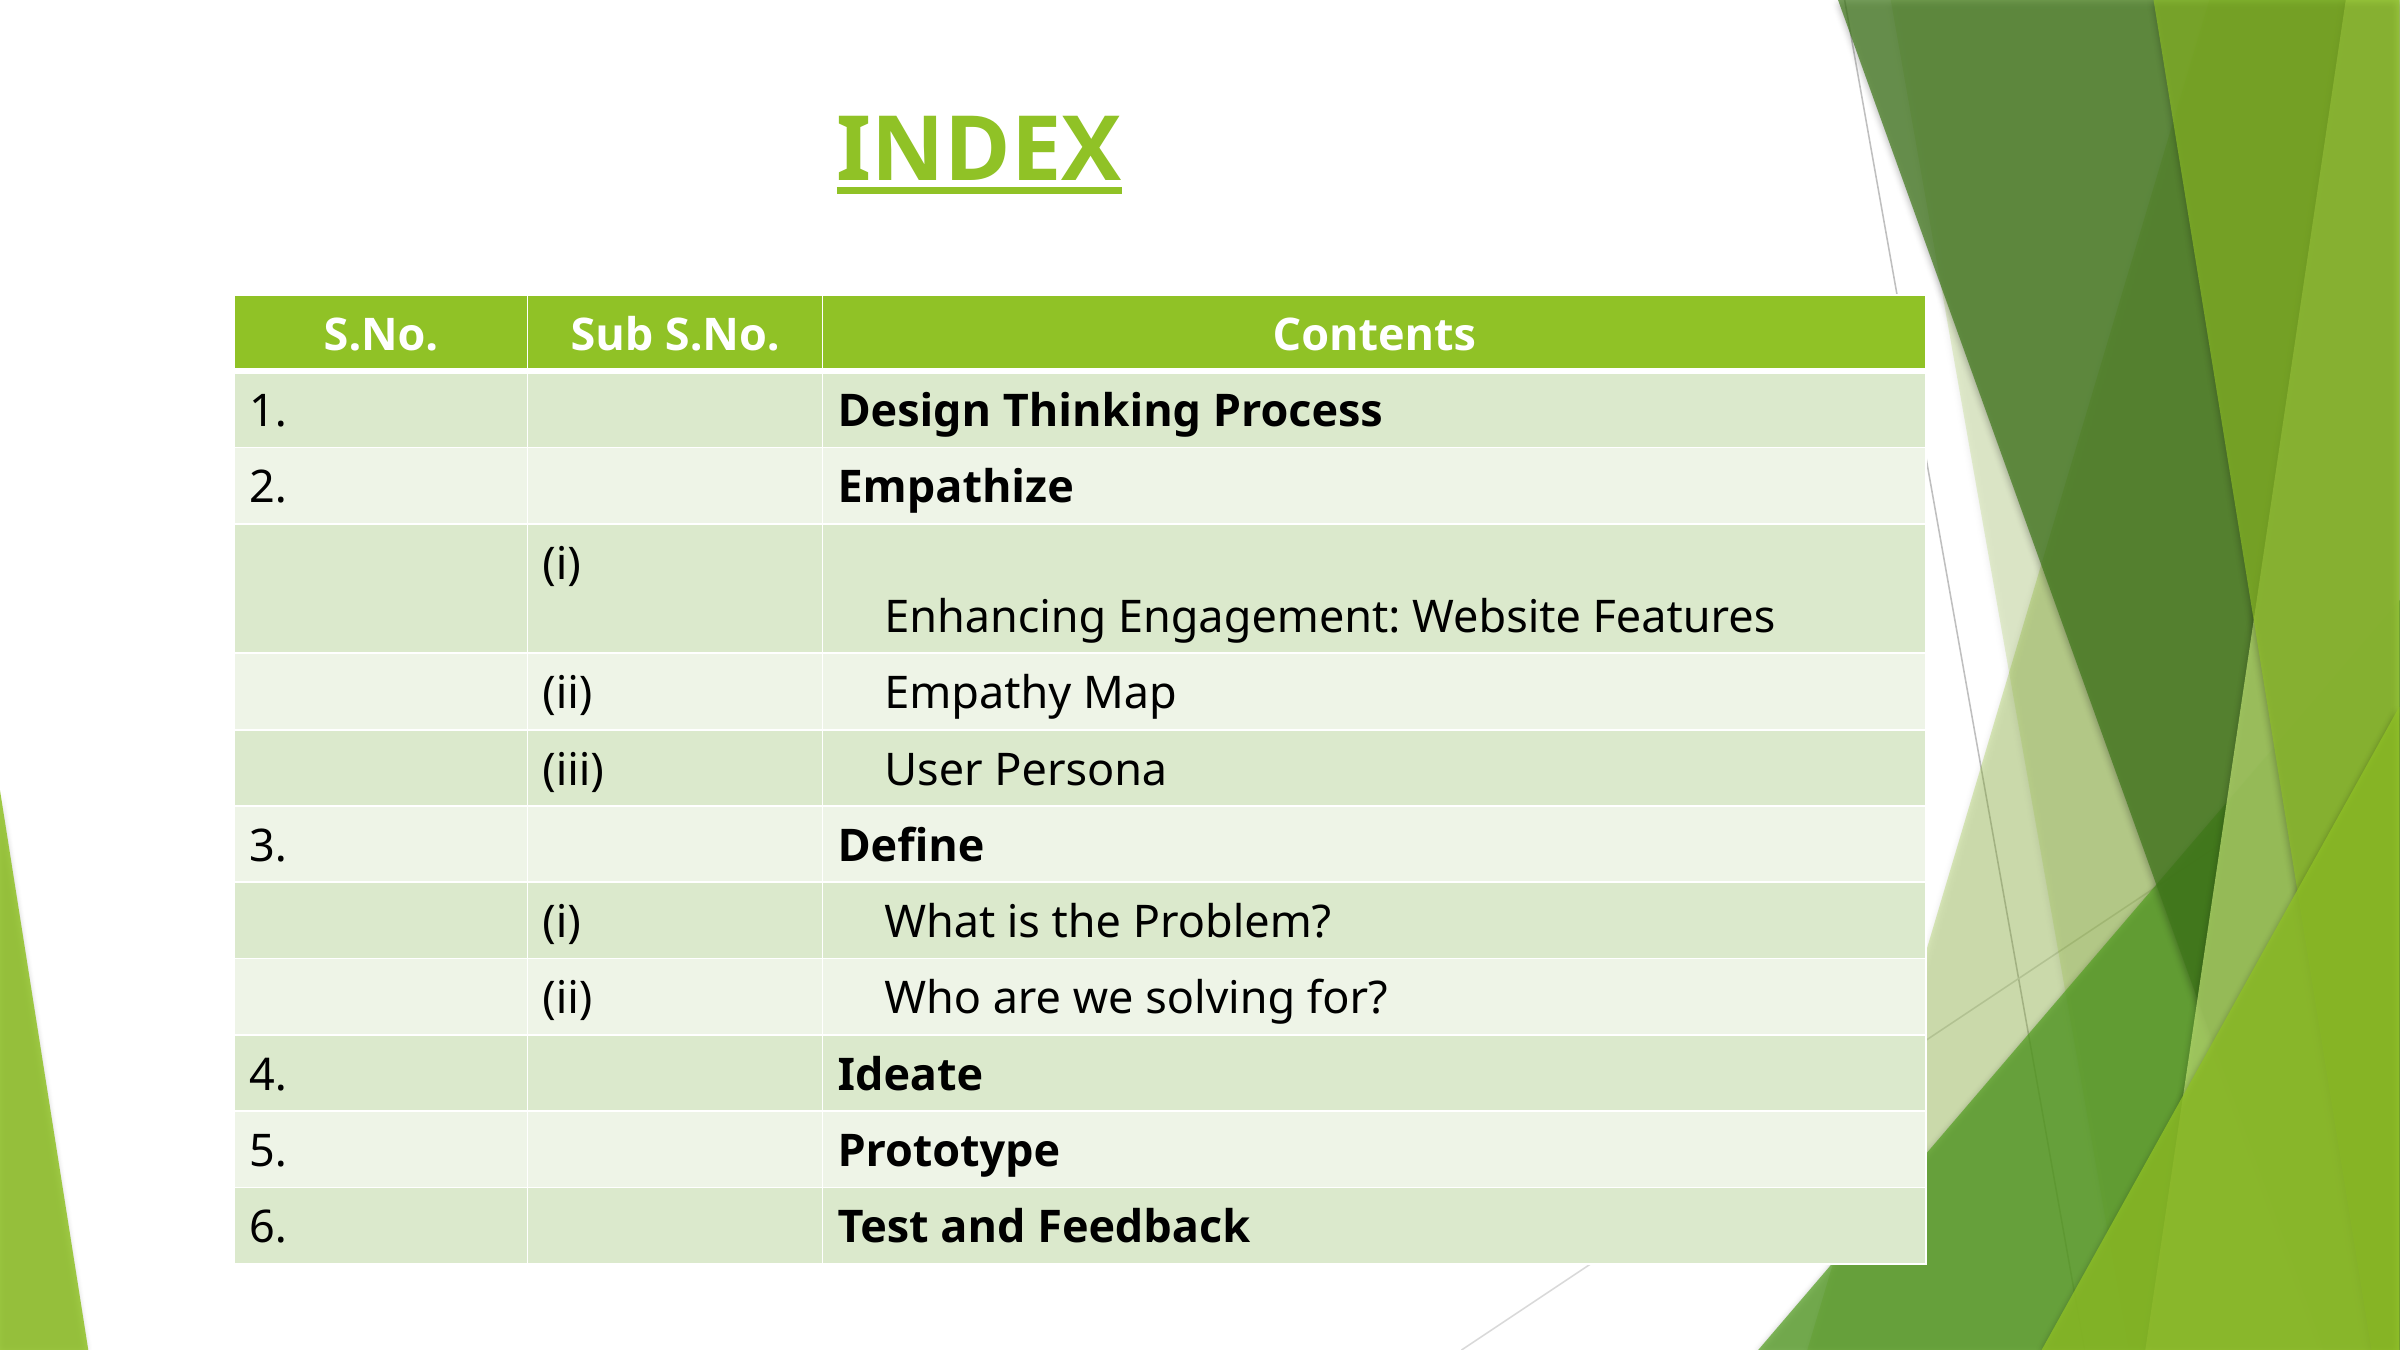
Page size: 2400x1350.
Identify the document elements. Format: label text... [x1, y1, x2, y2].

table_cell [235, 959, 527, 1034]
table_cell Test and Feedback [823, 1188, 1925, 1263]
table_cell [235, 525, 527, 652]
table_cell What is the Problem? [823, 883, 1925, 958]
table_cell User Persona [823, 731, 1925, 805]
table_header S.No. [235, 296, 527, 368]
table_cell Enhancing Engagement: Website Features [823, 525, 1925, 652]
table_cell 1. [235, 374, 527, 447]
table_cell [235, 654, 527, 729]
table_cell [528, 374, 822, 447]
table_cell Define [823, 807, 1925, 881]
table_cell Ideate [823, 1036, 1925, 1110]
table_cell [528, 448, 822, 523]
table_cell Design Thinking Process [823, 374, 1925, 447]
table_cell [528, 807, 822, 881]
table_cell (i) [528, 525, 822, 652]
table_cell (ii) [528, 959, 822, 1034]
table_cell [235, 731, 527, 805]
table_cell Empathize [823, 448, 1925, 523]
table_cell (i) [528, 883, 822, 958]
table_cell 2. [235, 448, 527, 523]
table_cell 4. [235, 1036, 527, 1110]
table_cell [528, 1188, 822, 1263]
table_cell 5. [235, 1112, 527, 1187]
table_cell (iii) [528, 731, 822, 805]
table_cell Prototype [823, 1112, 1925, 1187]
table_cell Empathy Map [823, 654, 1925, 729]
table_cell [235, 883, 527, 958]
table_cell 3. [235, 807, 527, 881]
table_cell [528, 1036, 822, 1110]
table_cell (ii) [528, 654, 822, 729]
table_header Contents [823, 296, 1925, 368]
table_cell 6. [235, 1188, 527, 1263]
title INDEX [133, 82, 1826, 343]
table_cell [528, 1112, 822, 1187]
table_cell Who are we solving for? [823, 959, 1925, 1034]
table_header Sub S.No. [528, 296, 822, 368]
